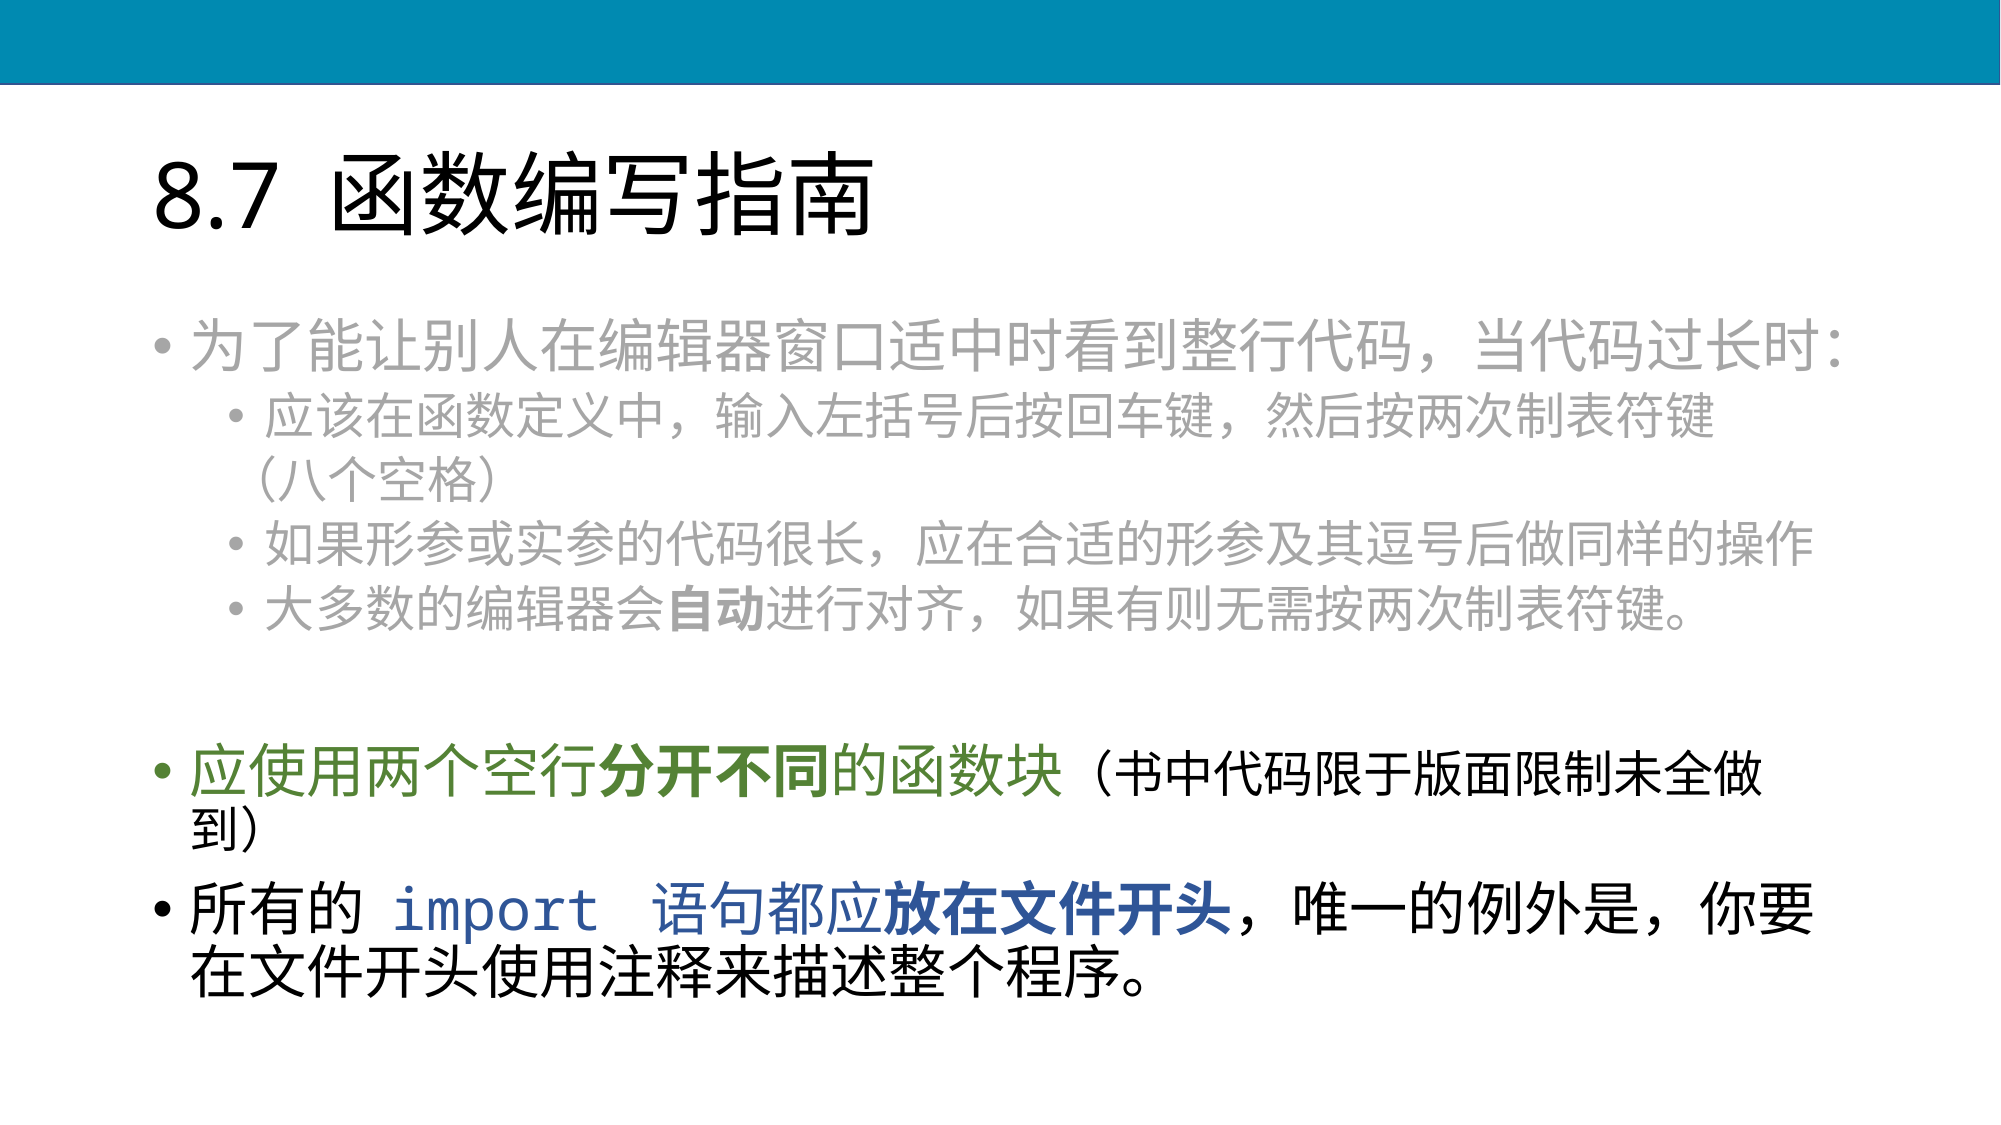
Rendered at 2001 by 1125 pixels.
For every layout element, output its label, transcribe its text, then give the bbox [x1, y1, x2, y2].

title 8.7 函数编写指南 [137, 115, 1863, 282]
list 为了能让别人在编辑器窗口适中时看到整行代码，当代码过长时： 应该在函数定义中，输入左括号后按回车键，然后按两次制表符键 （八个空格） 如果形参或实参的代码很长，应在合适的形参及其逗号后做同样的操作 大多数的编辑器会自动进行对齐，如果有则无需按两次制表符键。 应使用两个空行分开不同的函数块（书中代码限于版面限制未全做到） 所有的 import 语句都应放在文件开头，唯一的例外是，你要在文件开头使用注释来描述整个程序。 [137, 310, 1863, 1024]
